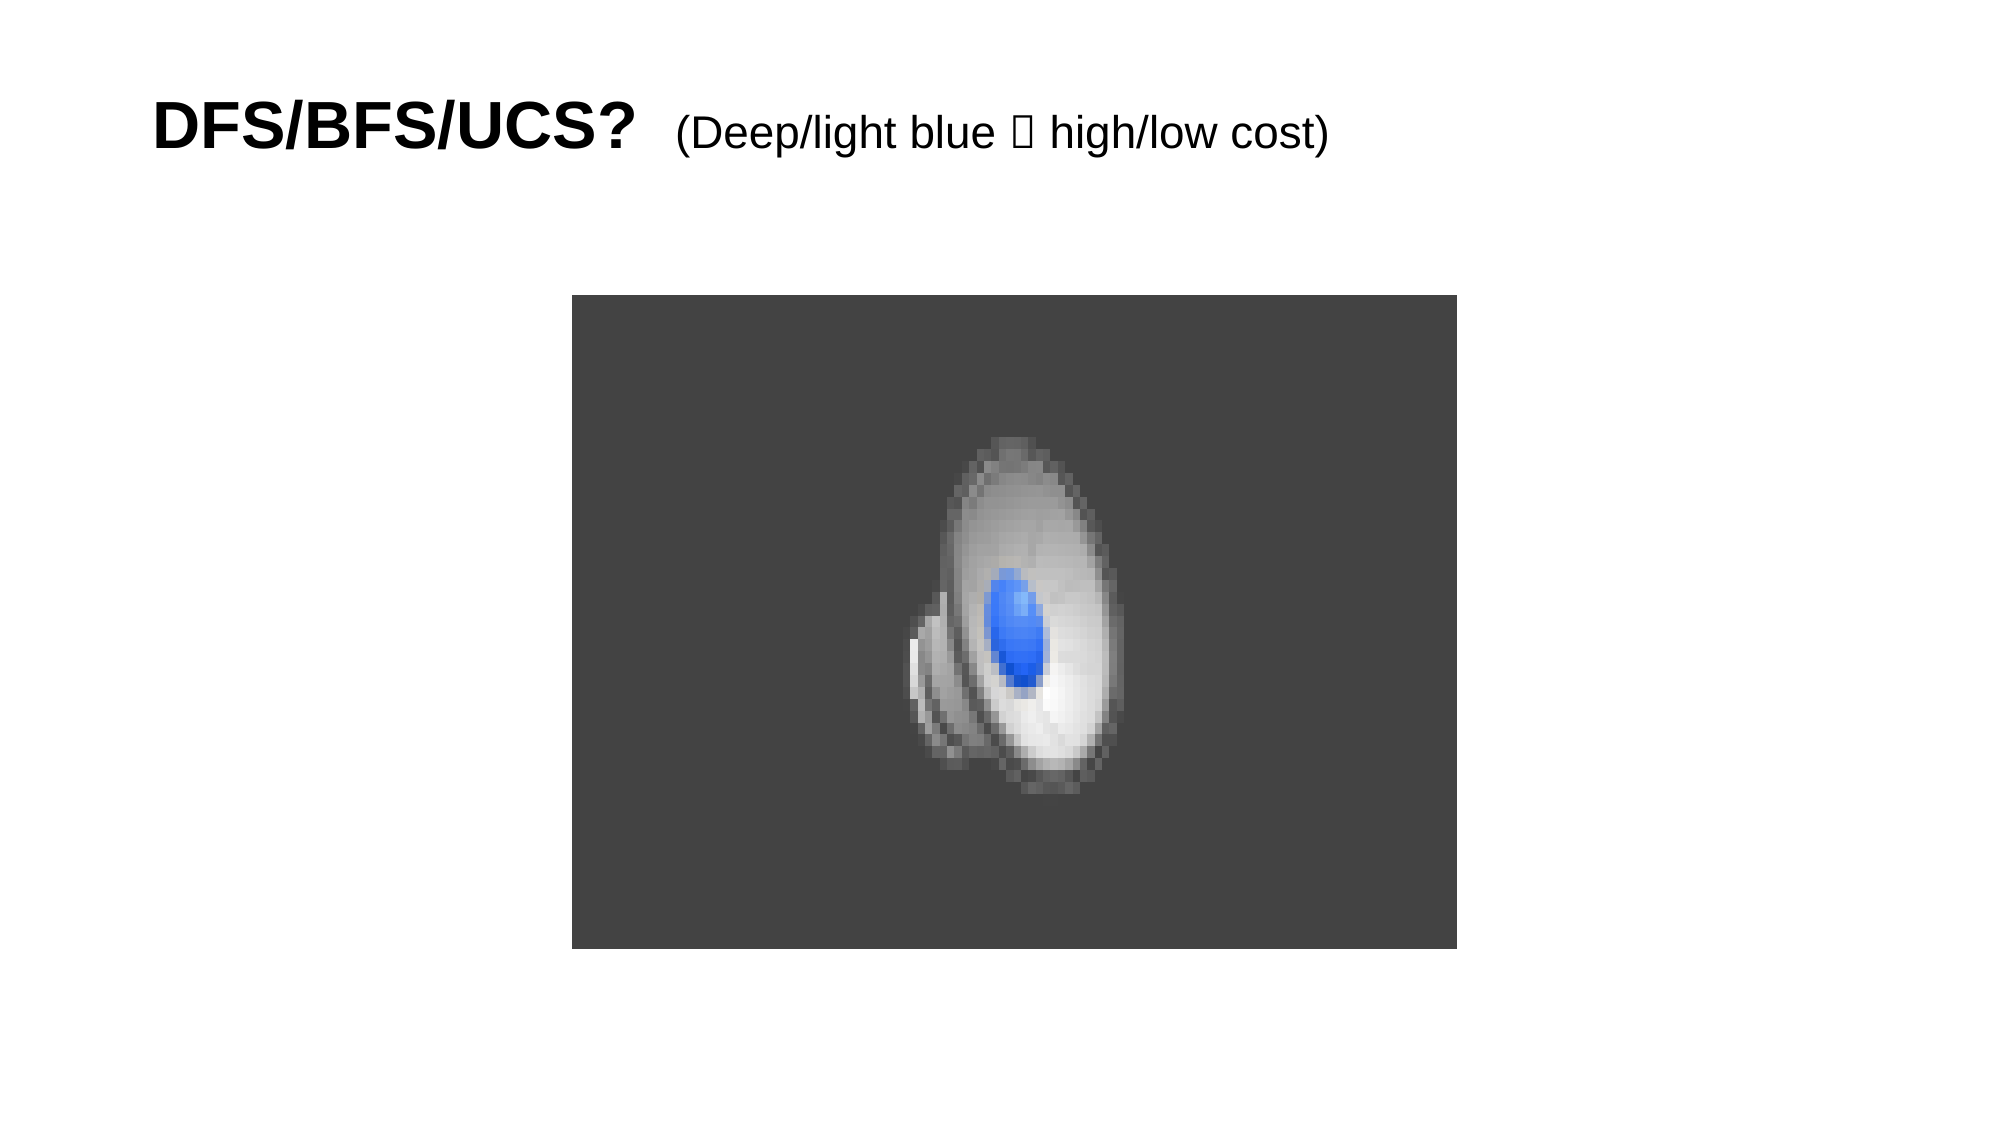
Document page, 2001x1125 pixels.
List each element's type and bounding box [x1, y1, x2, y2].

text_box [571, 294, 1458, 950]
title [137, 59, 1863, 194]
